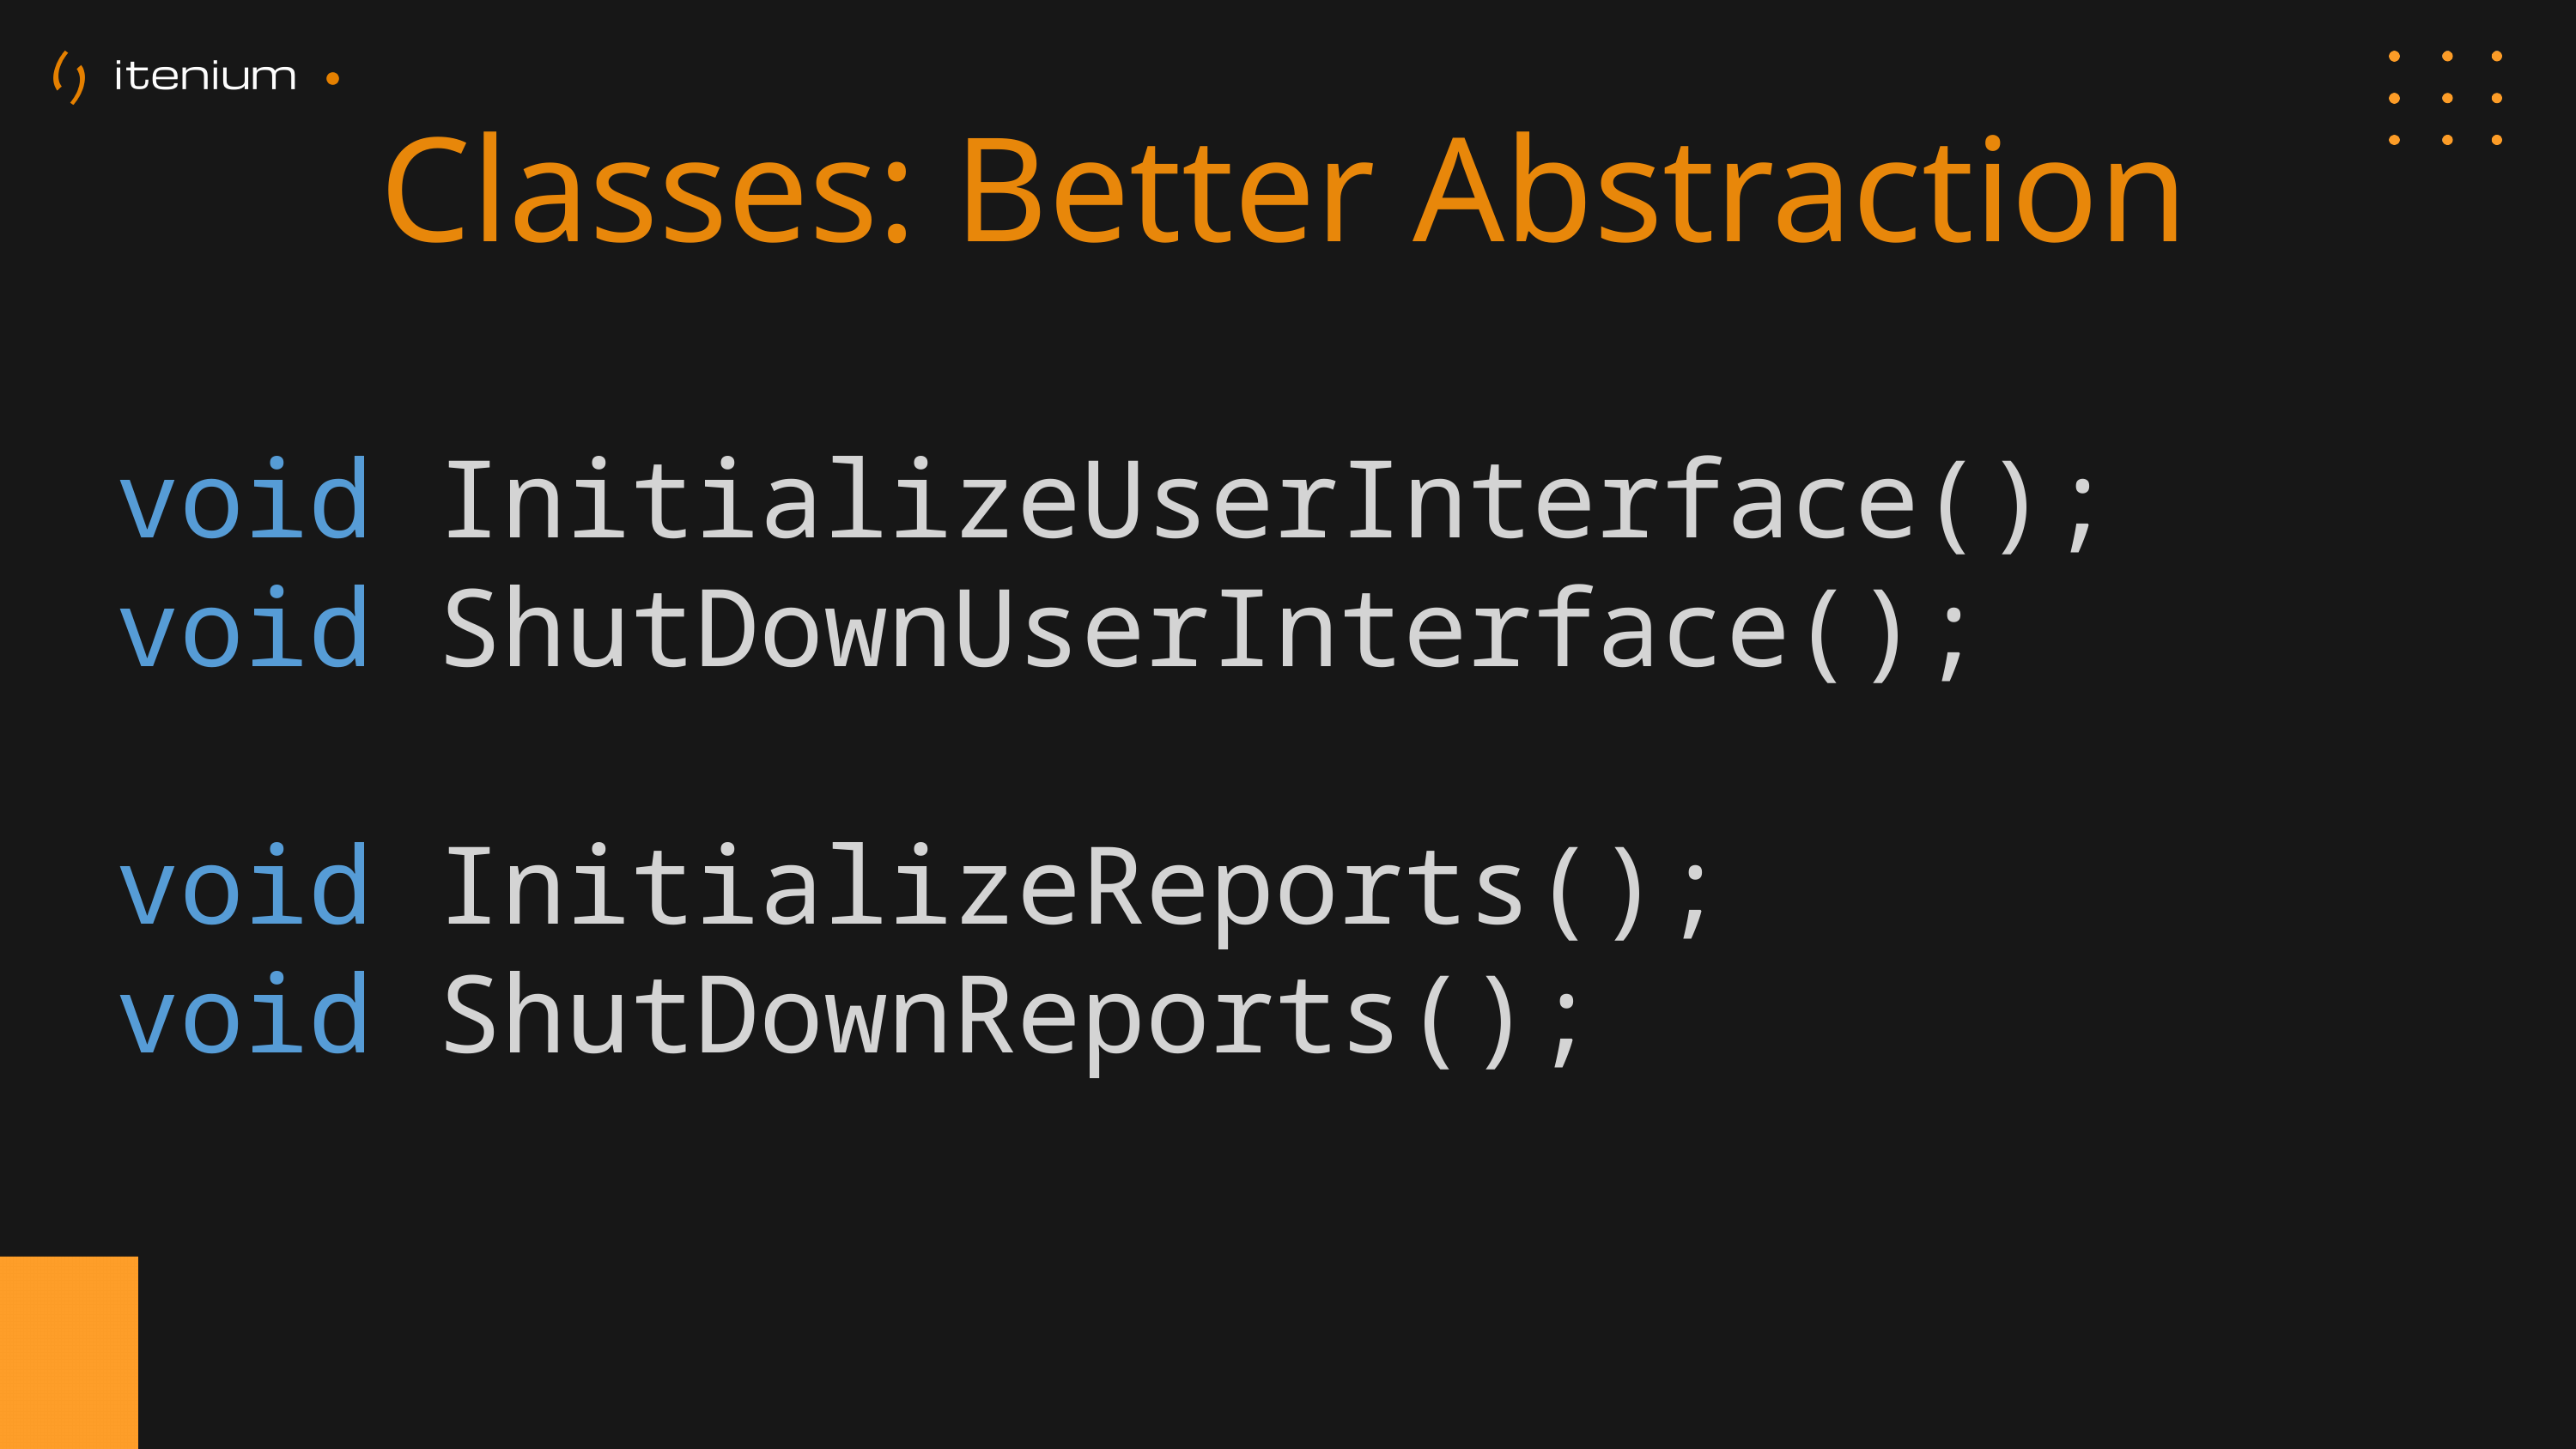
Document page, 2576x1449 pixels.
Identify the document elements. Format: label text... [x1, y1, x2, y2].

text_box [2389, 51, 2502, 145]
text_box Classes: Better Abstraction [0, 97, 2572, 271]
picture [0, 1256, 139, 1449]
picture [34, 33, 360, 121]
text_box void InitializeUserInterface(); void ShutDownUserInterface(); void InitializeReports(); void ShutDownReports(); [103, 423, 2467, 1081]
